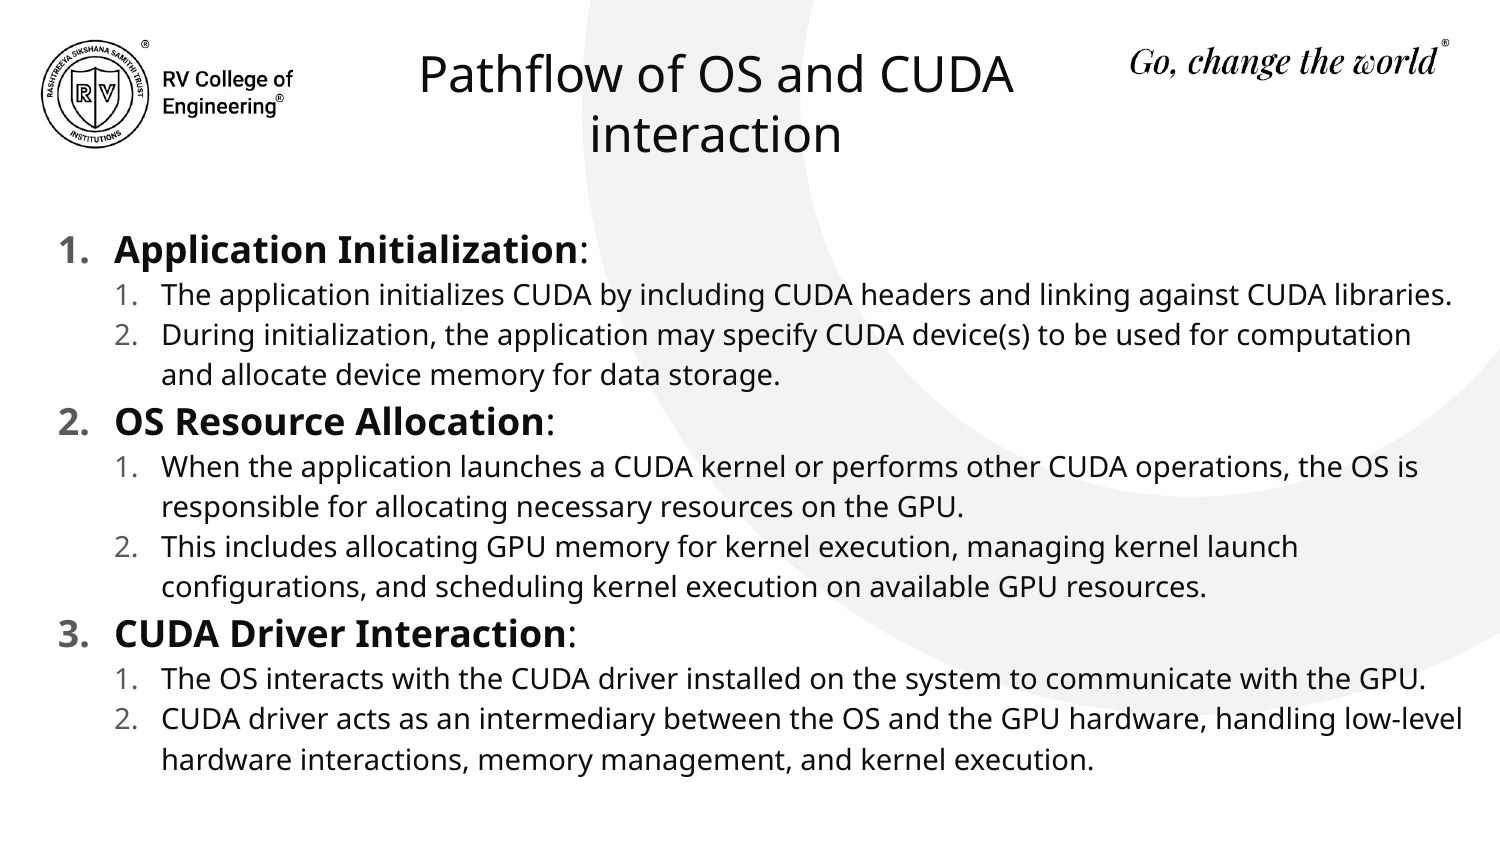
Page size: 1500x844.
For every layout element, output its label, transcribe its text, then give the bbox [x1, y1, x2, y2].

title Pathflow of OS and CUDA interaction [305, 26, 1128, 158]
picture [0, 0, 1500, 844]
list Application Initialization: The application initializes CUDA by including CUDA headers and linking against CUDA libraries. During initialization, the application may specify CUDA device(s) to be used for computation and allocate device memory for data storage. OS Resource Allocation: When the application launches a CUDA kernel or performs other CUDA operations, the OS is responsible for allocating necessary resources on the GPU. This includes allocating GPU memory for kernel execution, managing kernel launch configurations, and scheduling kernel execution on available GPU resources. CUDA Driver Interaction: The OS interacts with the CUDA driver installed on the system to communicate with the GPU. CUDA driver acts as an intermediary between the OS and the GPU hardware, handling low-level hardware interactions, memory management, and kernel execution. [24, 158, 1482, 817]
